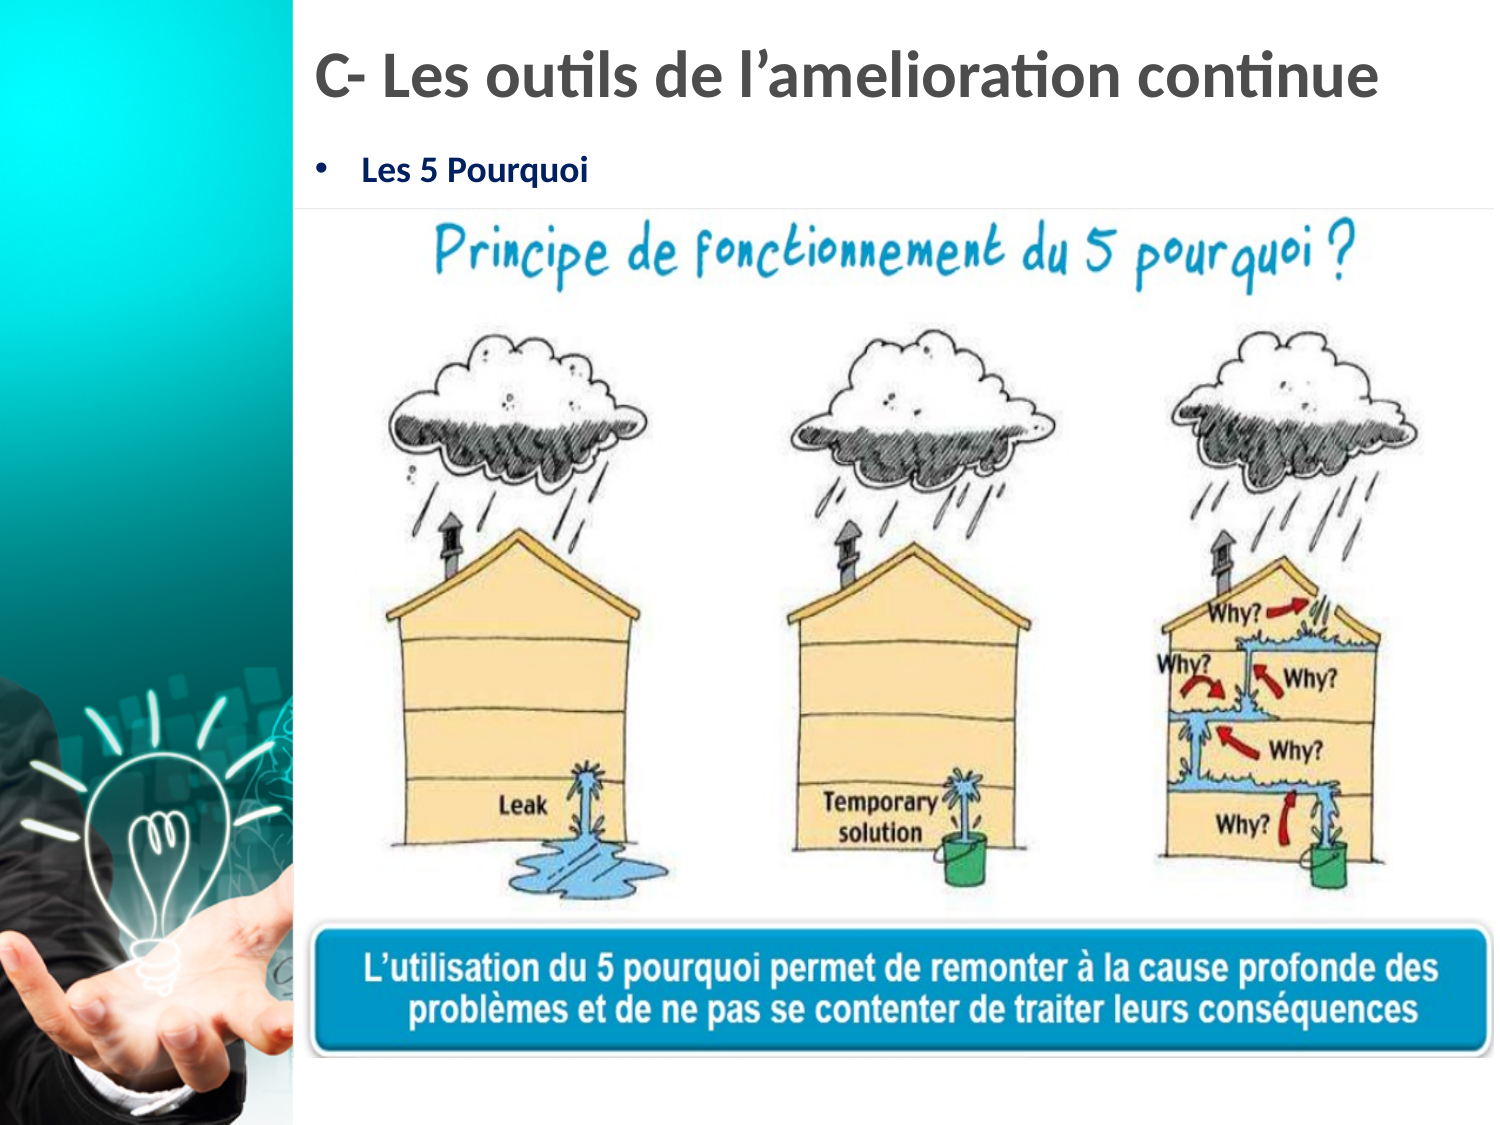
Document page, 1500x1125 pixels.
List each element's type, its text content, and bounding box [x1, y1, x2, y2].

picture [0, 0, 1500, 1125]
text_box Les 5 Pourquoi [300, 137, 1475, 198]
title C- Les outils de l’amelioration continue [300, 12, 1488, 130]
